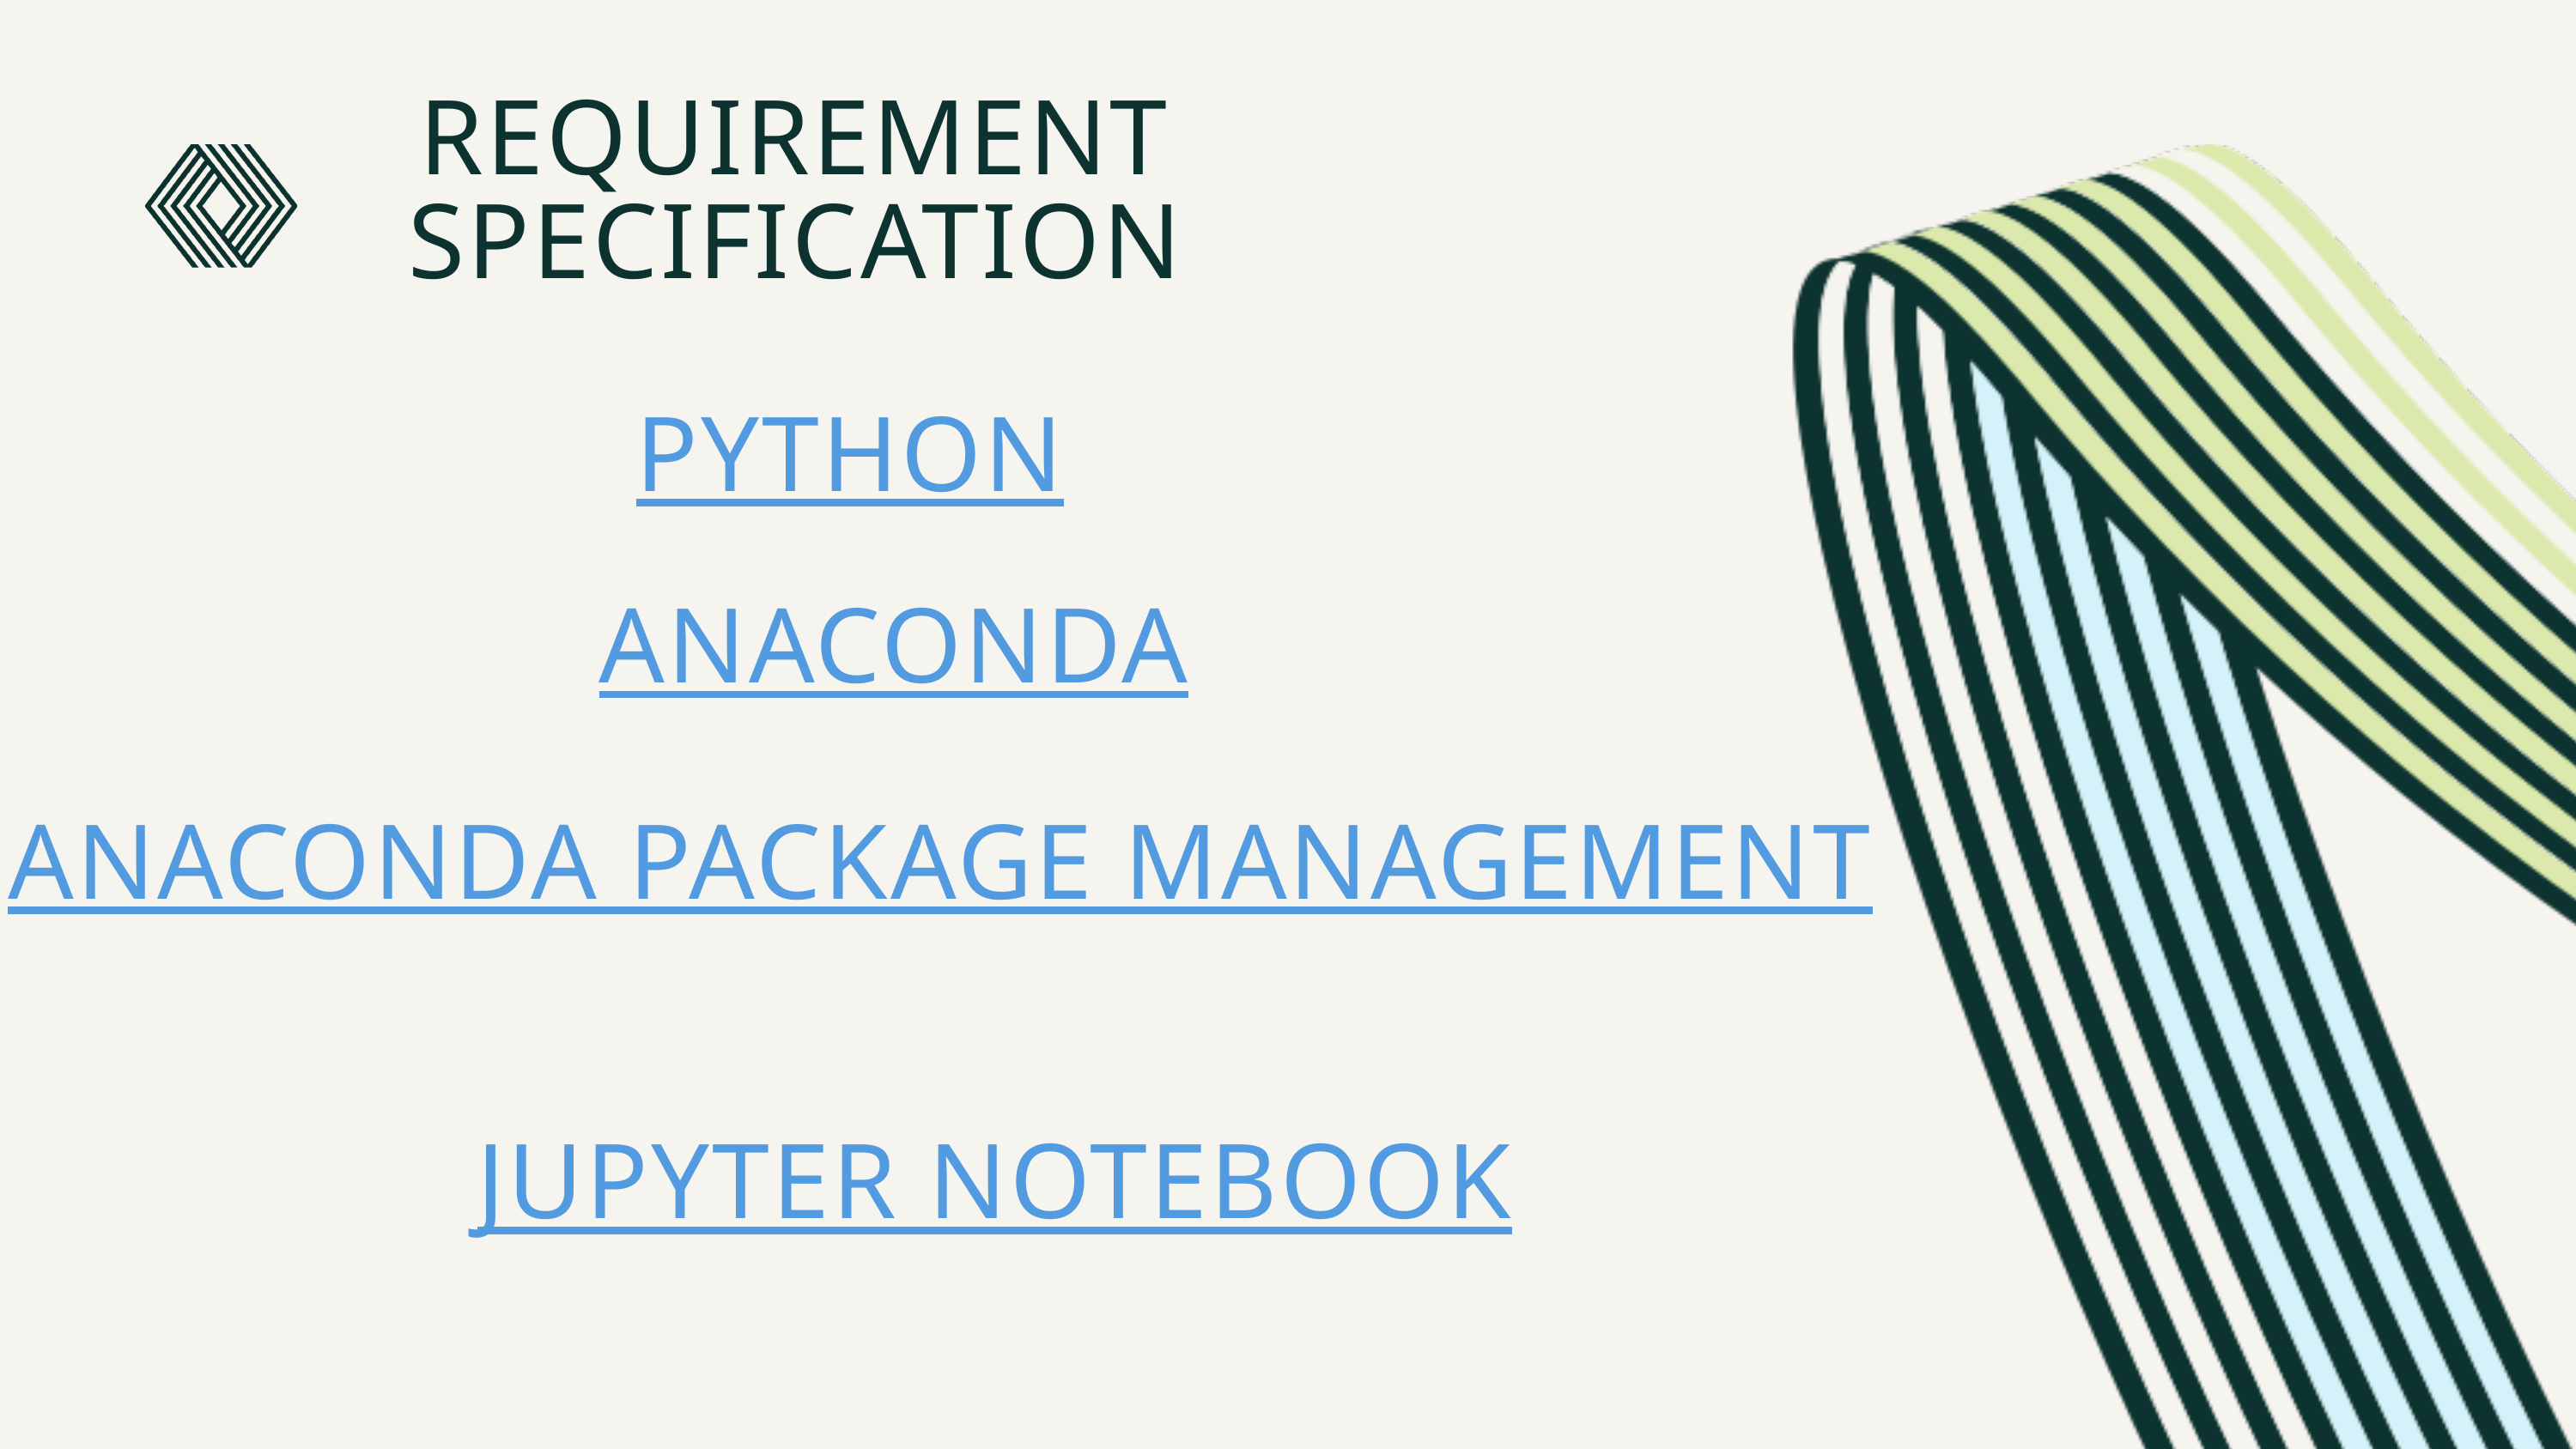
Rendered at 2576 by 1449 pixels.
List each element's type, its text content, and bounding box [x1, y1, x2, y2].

text_box JUPYTER NOTEBOOK [417, 1136, 1572, 1240]
text_box ANACONDA PACKAGE MANAGEMENT [0, 816, 1880, 920]
text_box ANACONDA [559, 600, 1228, 704]
text_box [1780, 144, 2576, 1449]
text_box REQUIREMENT SPECIFICATION [46, 92, 1544, 300]
text_box PYTHON [617, 409, 1083, 512]
